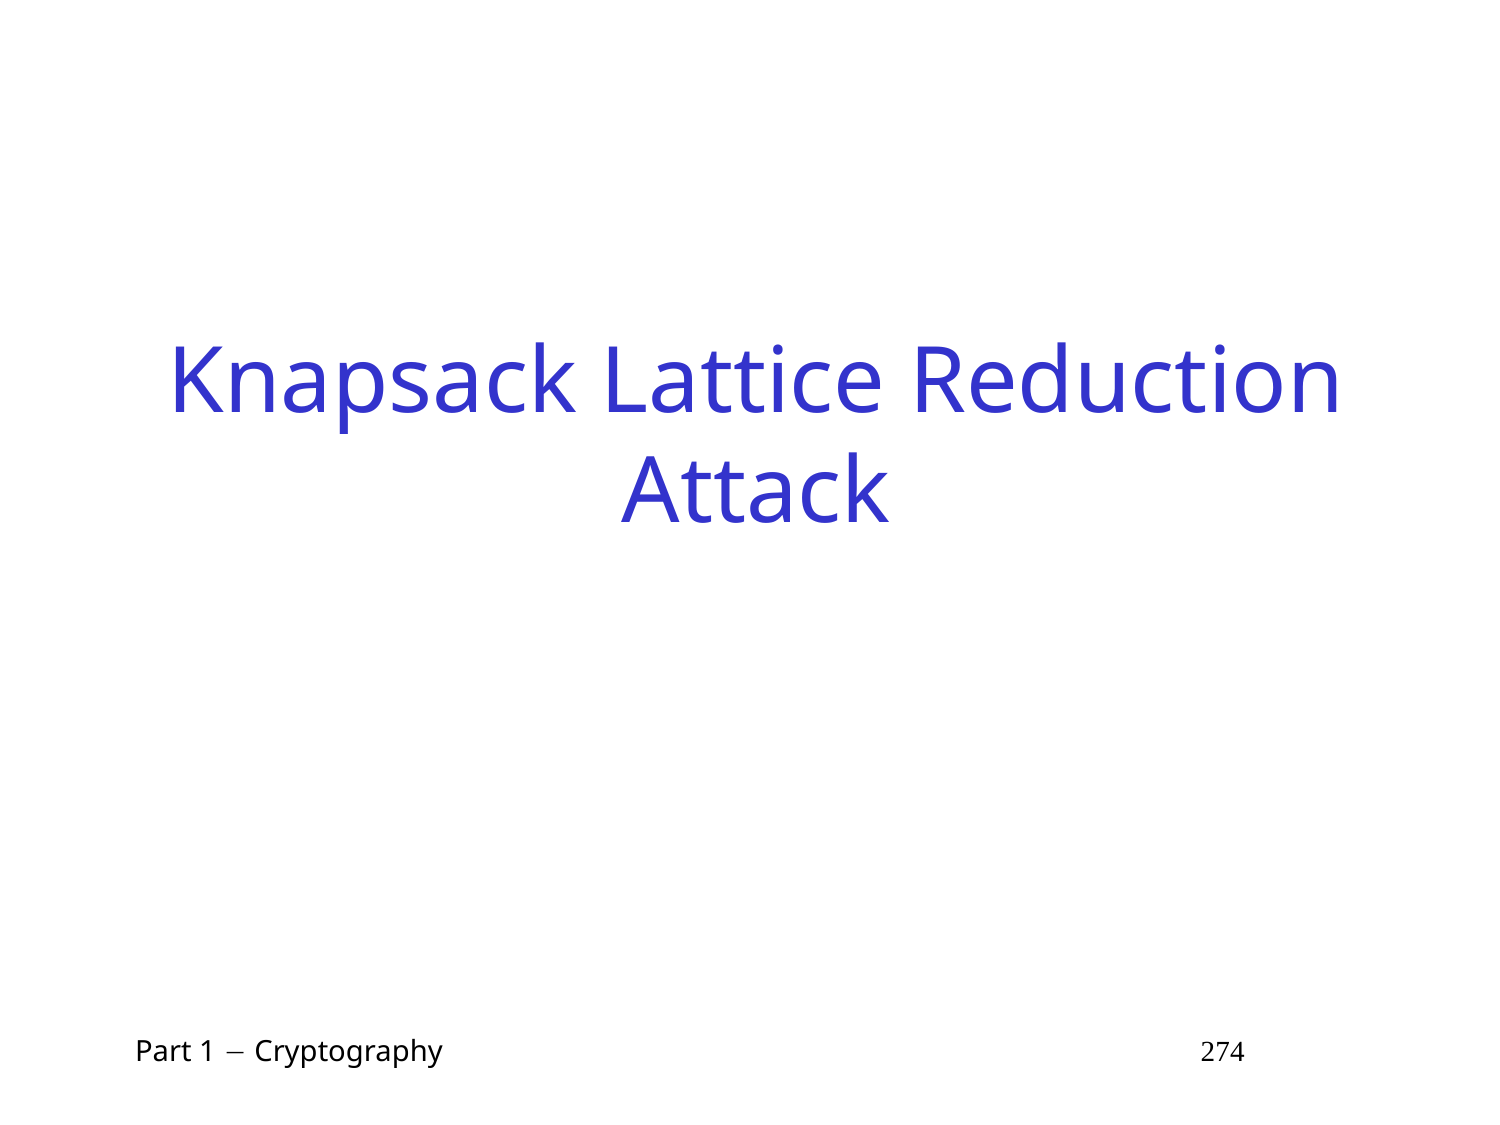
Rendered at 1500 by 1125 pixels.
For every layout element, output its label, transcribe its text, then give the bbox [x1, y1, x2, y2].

title Knapsack Lattice Reduction Attack [112, 287, 1401, 576]
footer Part 1  Cryptography 274 [112, 1024, 1401, 1101]
